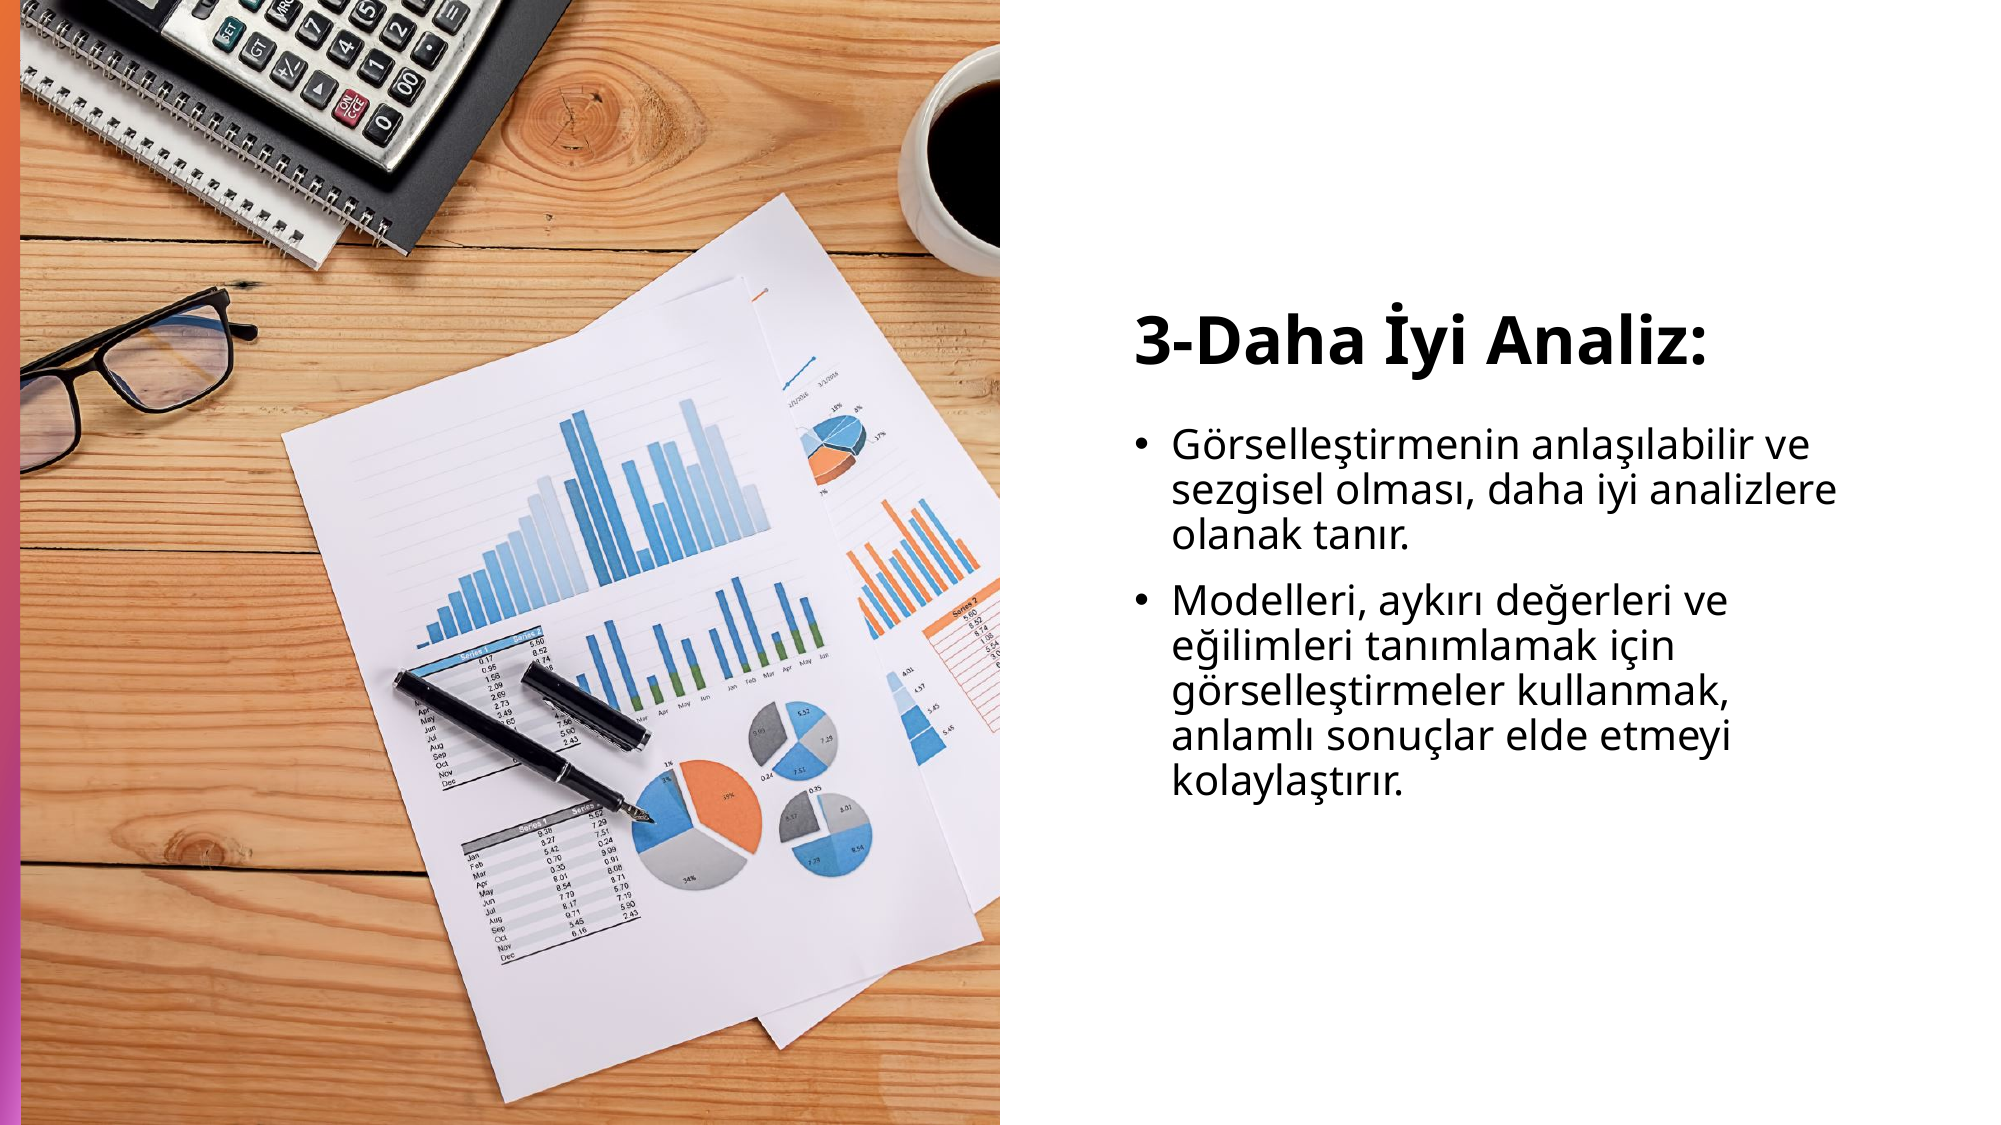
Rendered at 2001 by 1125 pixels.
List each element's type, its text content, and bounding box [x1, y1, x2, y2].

picture [21, 0, 1001, 1125]
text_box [0, 0, 21, 1125]
title 3-Daha İyi Analiz: [1119, 121, 1857, 387]
list Görselleştirmenin anlaşılabilir ve sezgisel olması, daha iyi analizlere olanak tanır. Modelleri, aykırı değerleri ve eğilimleri tanımlamak için görselleştirmeler kullanmak, anlamlı sonuçlar elde etmeyi kolaylaştırır. [1119, 415, 1857, 982]
